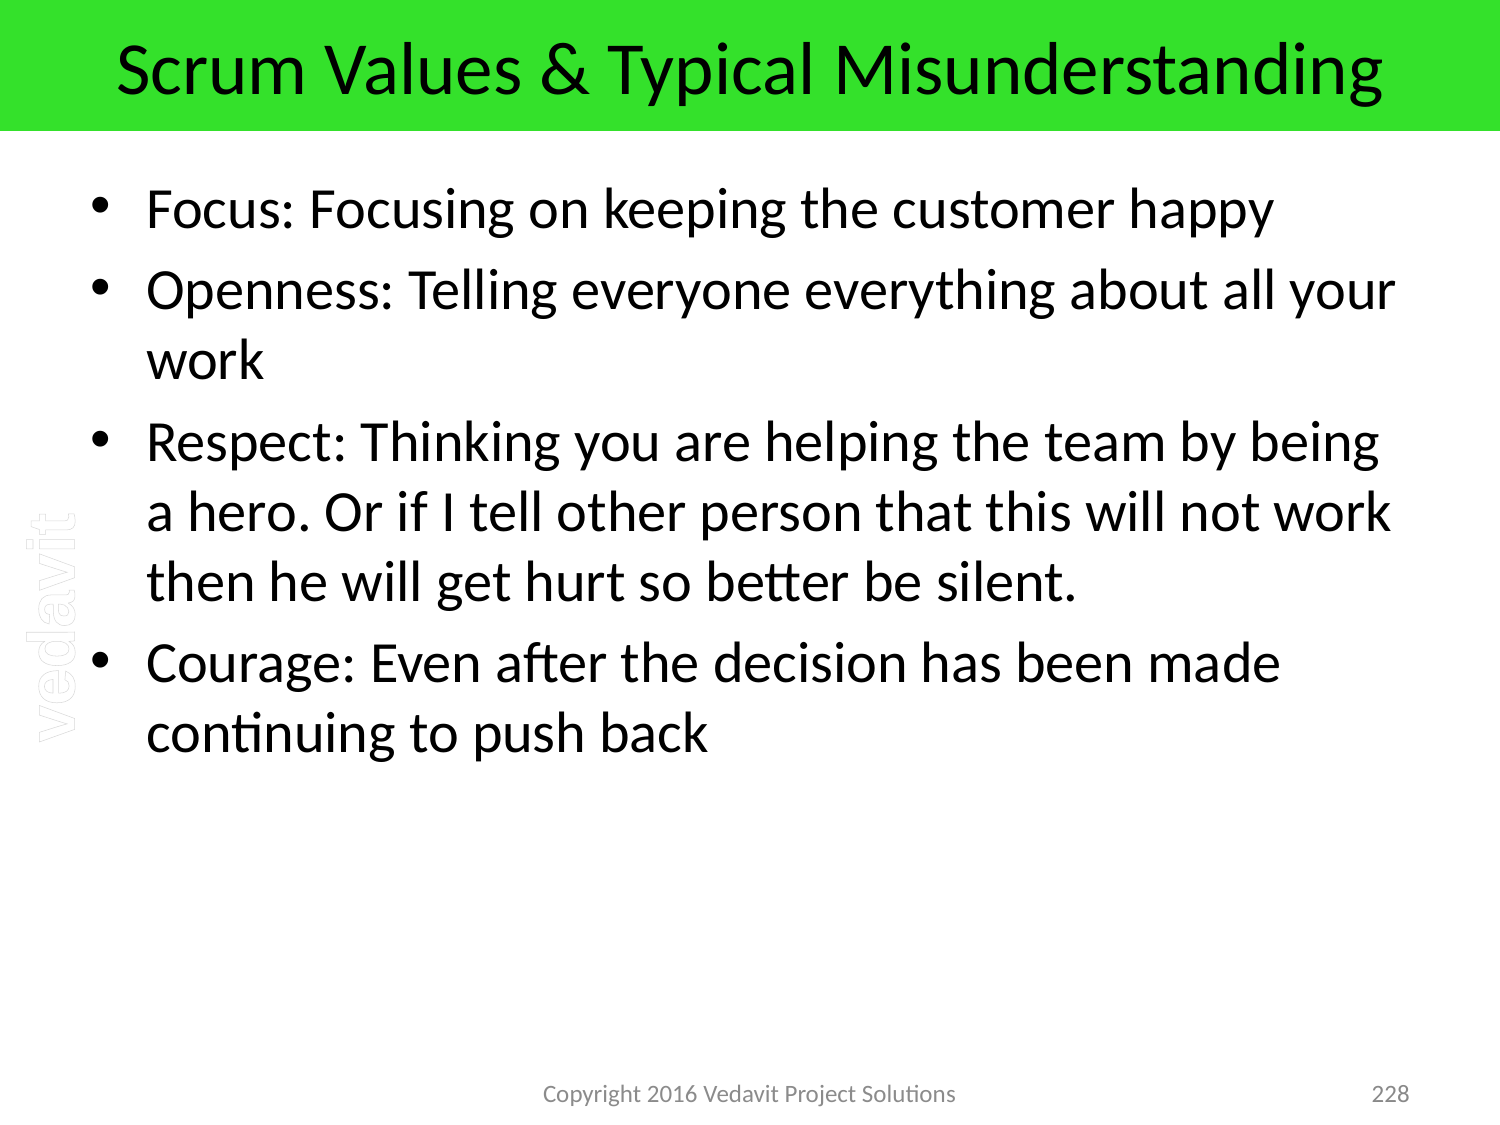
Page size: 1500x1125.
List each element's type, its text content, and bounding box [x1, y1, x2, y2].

slide_number 228 [1074, 1062, 1425, 1123]
list Focus: Focusing on keeping the customer happy Openness: Telling everyone everything about all your work Respect: Thinking you are helping the team by being a hero. Or if I tell other person that this will not work then he will get hurt so better be silent. Courage: Even after the decision has been made continuing to push back [75, 162, 1425, 1000]
footer Copyright 2016 Vedavit Project Solutions [512, 1062, 988, 1123]
title Scrum Values & Typical Misunderstanding [0, 0, 1500, 131]
